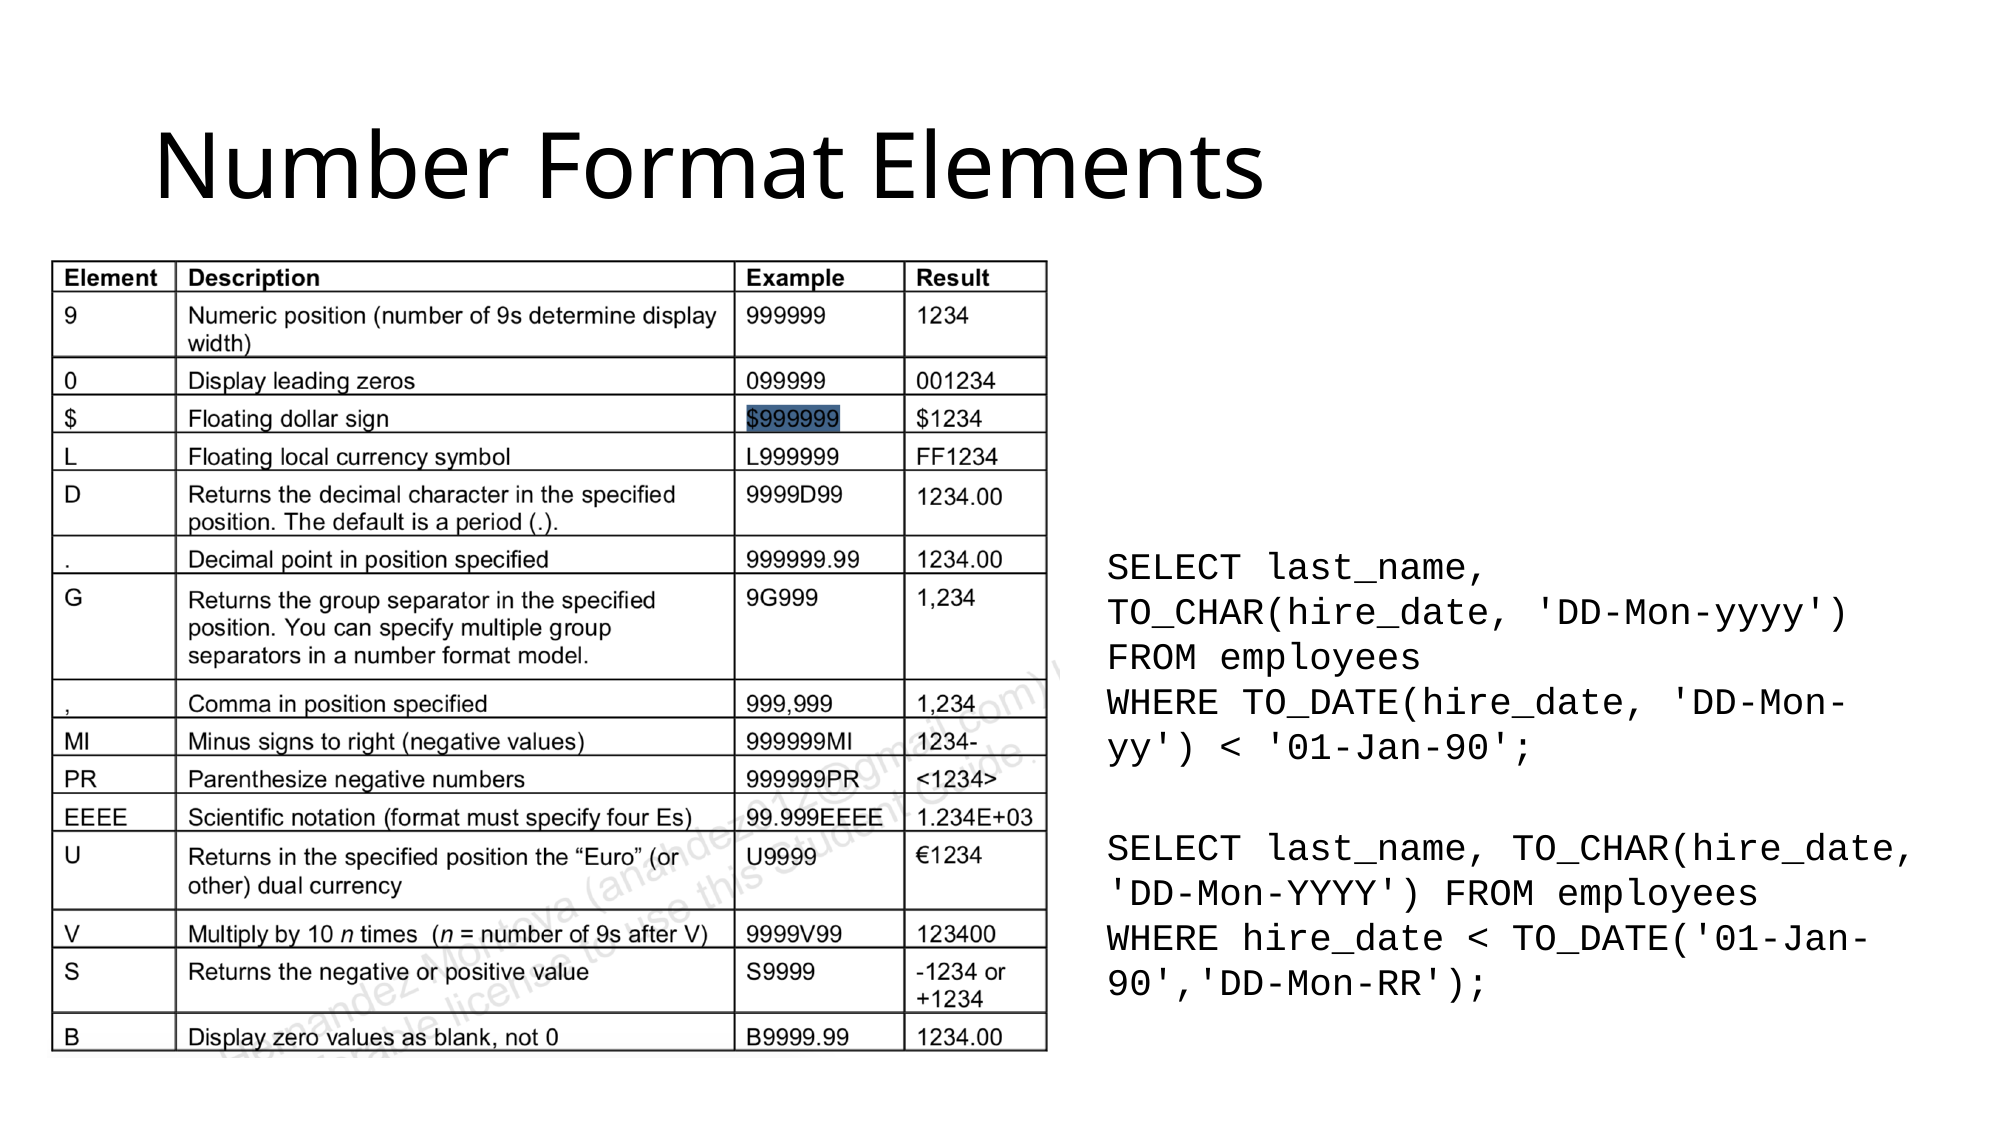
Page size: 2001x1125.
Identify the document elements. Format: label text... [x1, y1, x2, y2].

text_box SELECT last_name, TO_CHAR(hire_date, 'DD-Mon-yyyy') FROM employees WHERE TO_DATE(hire_date, 'DD-Mon-yy') < '01-Jan-90'; [1092, 534, 1922, 775]
text_box SELECT last_name, TO_CHAR(hire_date, 'DD-Mon-YYYY') FROM employees WHERE hire_date < TO_DATE('01-Jan-90','DD-Mon-RR'); [1092, 815, 1953, 1011]
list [47, 253, 1060, 1058]
title Number Format Elements [137, 59, 1863, 278]
